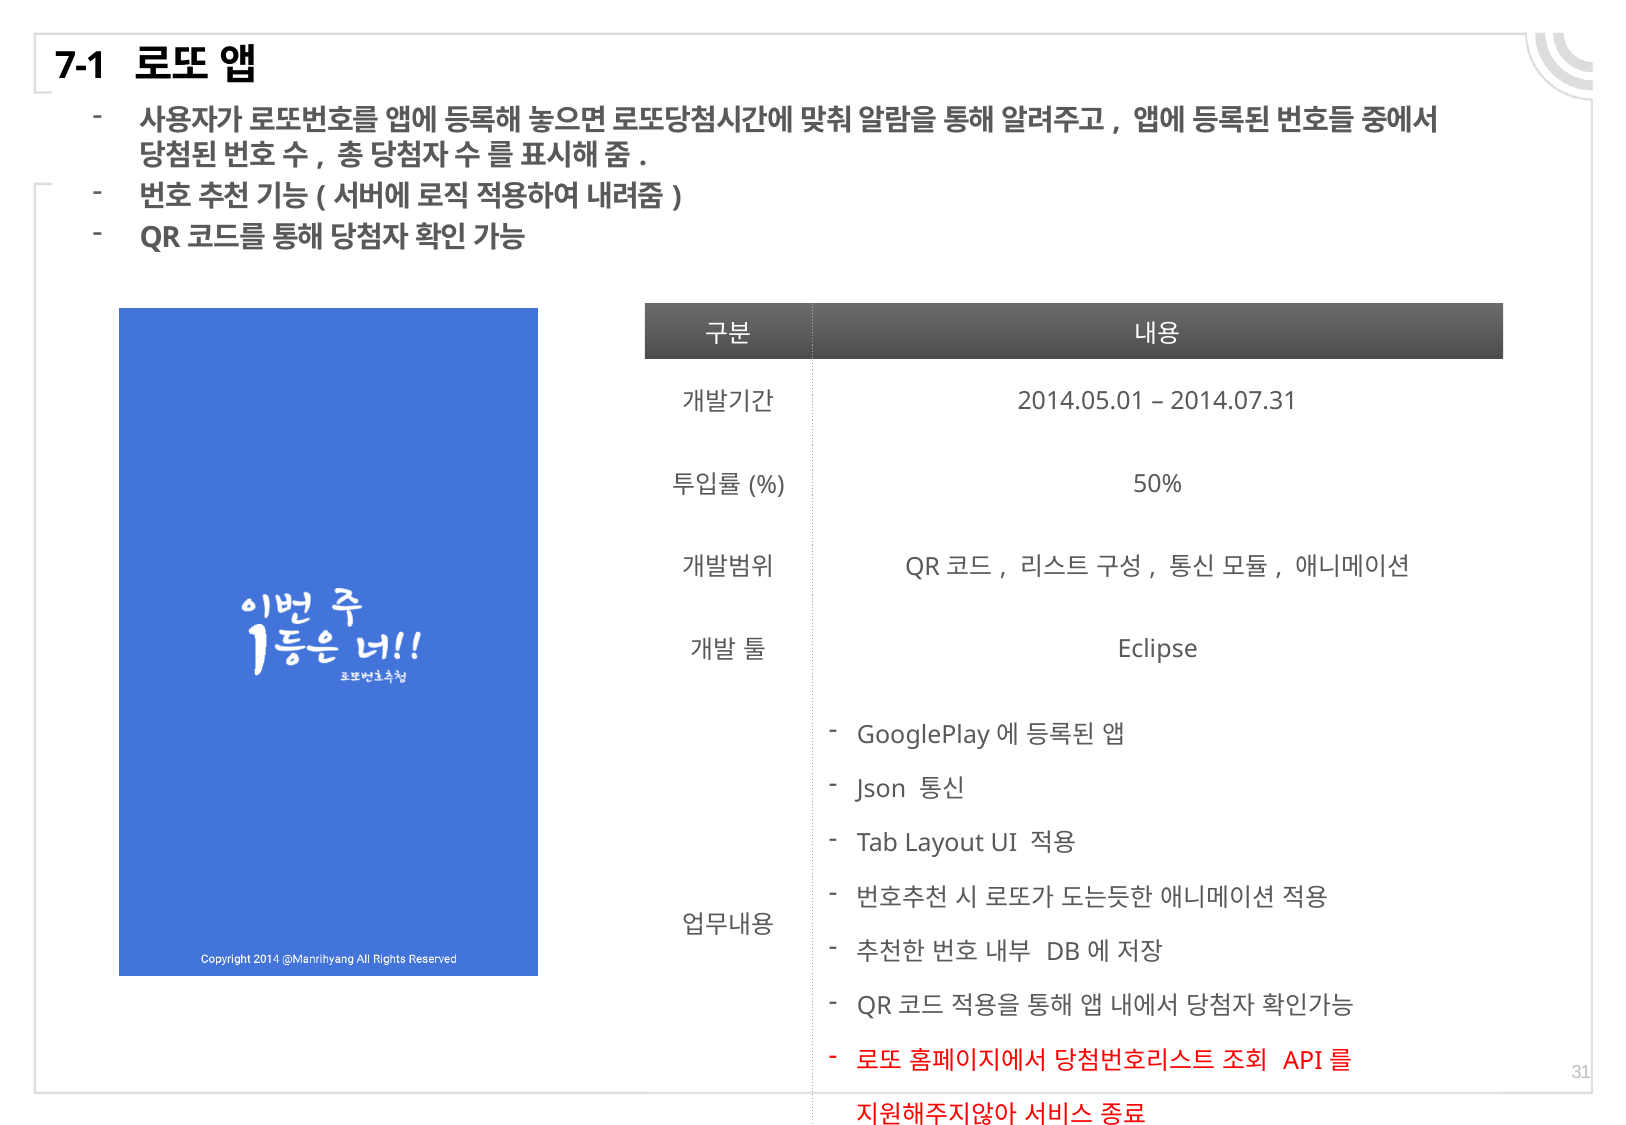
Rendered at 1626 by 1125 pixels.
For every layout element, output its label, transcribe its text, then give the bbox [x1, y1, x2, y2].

table_cell 업무내용 [645, 689, 812, 1125]
table_header 내용 [812, 304, 1503, 359]
table_cell 2014.05.01 – 2014.07.31 [812, 359, 1503, 441]
table_cell QR코드, 리스트 구성, 통신 모듈, 애니메이션 [812, 524, 1503, 606]
list 7-1 [42, 40, 120, 87]
table_cell Eclipse [812, 606, 1503, 689]
table_cell GooglePlay에 등록된 앱 Json 통신 Tab Layout UI 적용 번호추천 시 로또가 도는듯한 애니메이션 적용 추천한 번호 내부 DB에 저장 QR코드 적용을 통해 앱 내에서 당첨자 확인가능 로또 홈페이지에서 당첨번호리스트 조회 API를 지원해주지않아 서비스 종료 [812, 689, 1503, 1125]
list 사용자가 로또번호를 앱에 등록해 놓으면 로또당첨시간에 맞춰 알람을 통해 알려주고, 앱에 등록된 번호들 중에서 당첨된 번호 수, 총 당첨자 수 를 표시해 줌. 번호 추천 기능(서버에 로직 적용하여 내려줌) QR코드를 통해 당첨자 확인 가능 [92, 101, 1504, 257]
table_cell 개발 툴 [645, 606, 812, 689]
title 로또 앱 [134, 37, 1502, 89]
picture [0, 0, 1626, 1125]
table_cell 개발범위 [645, 524, 812, 606]
table_cell 투입률(%) [645, 441, 812, 524]
table_cell 50% [812, 441, 1503, 524]
table_header 구분 [645, 304, 812, 359]
table_cell 개발기간 [645, 359, 812, 441]
